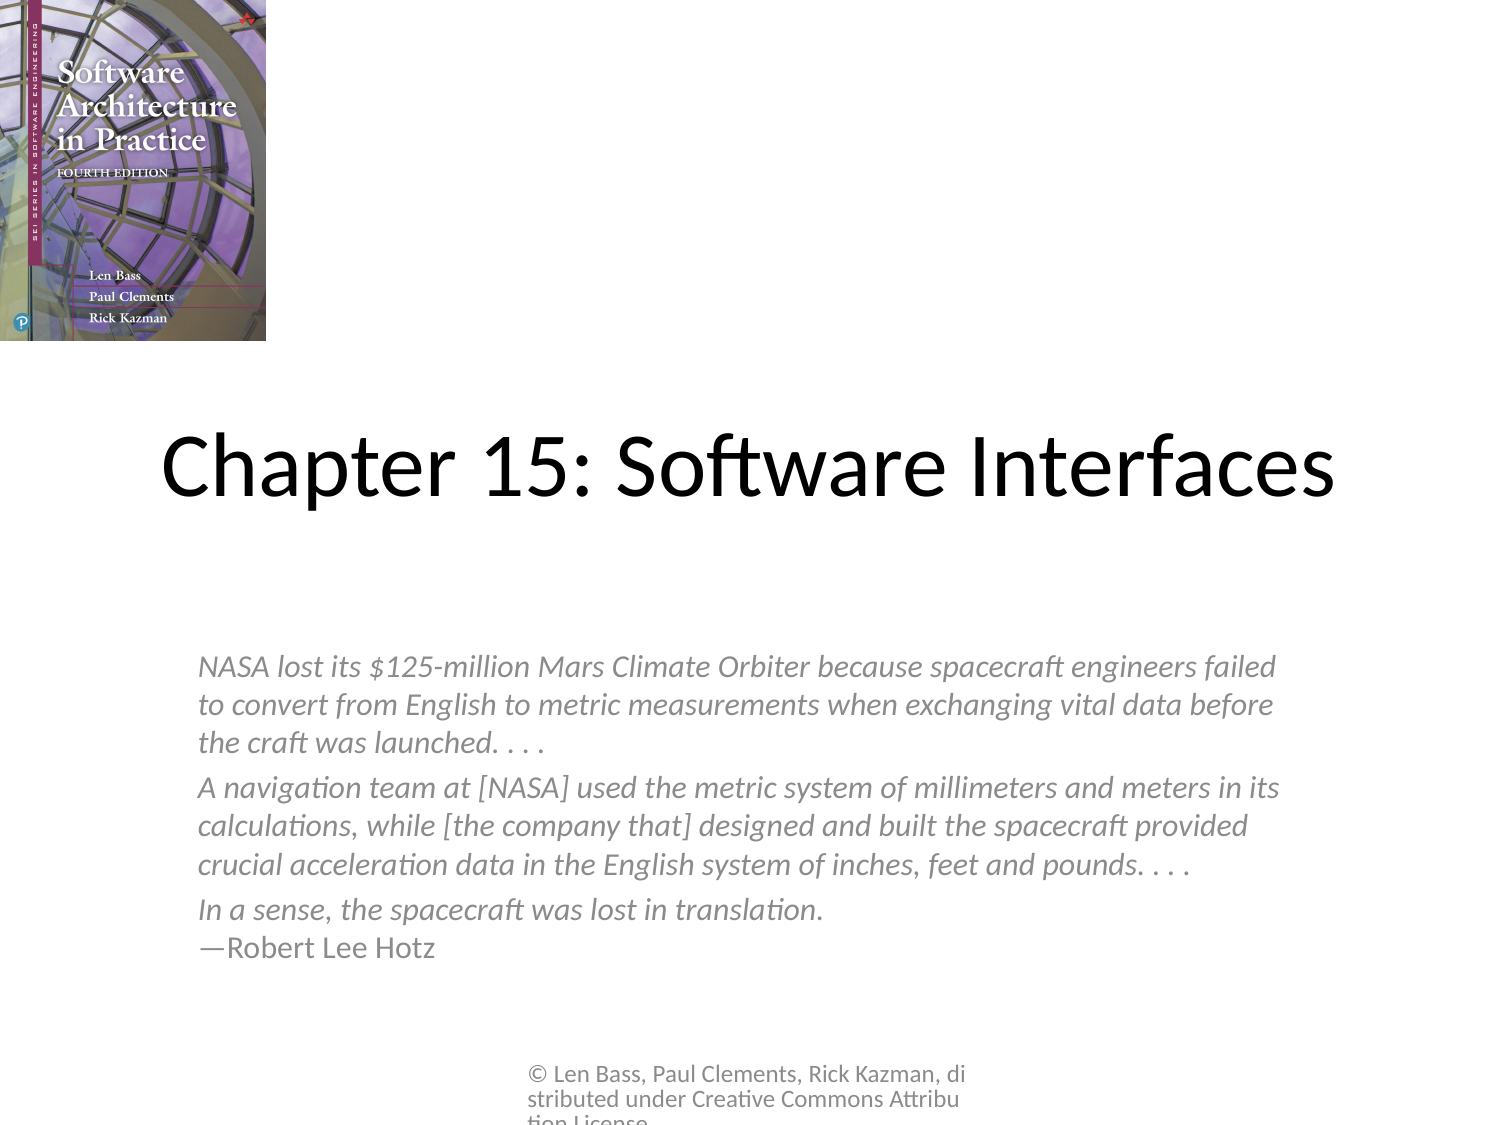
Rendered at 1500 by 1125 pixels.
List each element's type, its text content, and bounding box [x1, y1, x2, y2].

picture [0, 0, 266, 341]
subtitle NASA lost its $125-million Mars Climate Orbiter because spacecraft engineers failed to convert from English to metric measurements when exchanging vital data before the craft was launched. . . . A navigation team at [NASA] used the metric system of millimeters and meters in its calculations, while [the company that] designed and built the spacecraft provided crucial acceleration data in the English system of inches, feet and pounds. . . . In a sense, the spacecraft was lost in translation. —Robert Lee Hotz [183, 637, 1306, 1012]
footer © Len Bass, Paul Clements, Rick Kazman, distributed under Creative Commons Attribution License [512, 1042, 988, 1103]
title Chapter 15: Software Interfaces [112, 349, 1388, 591]
